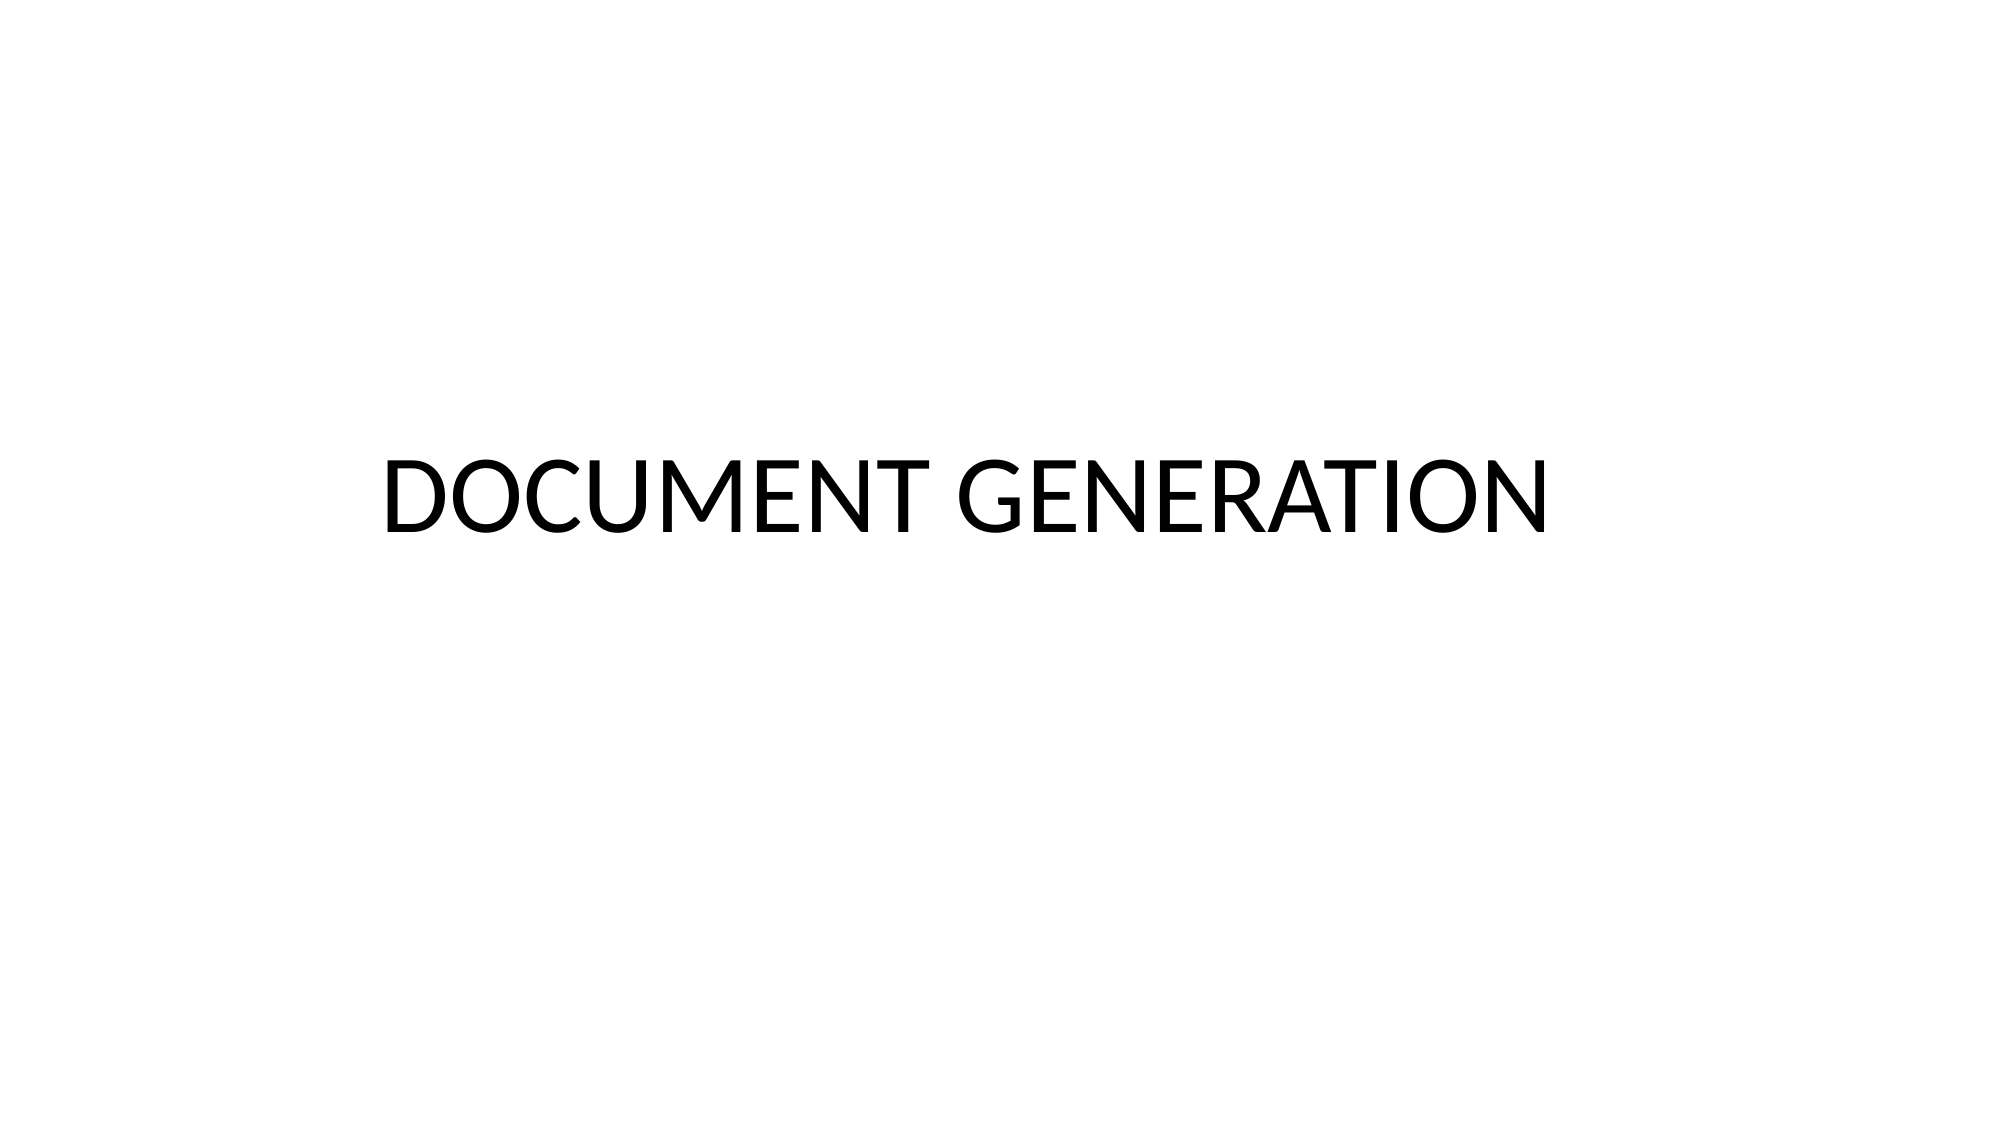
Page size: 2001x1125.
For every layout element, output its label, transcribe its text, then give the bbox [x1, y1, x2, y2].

list DOCUMENT GENERATION [356, 428, 1578, 647]
